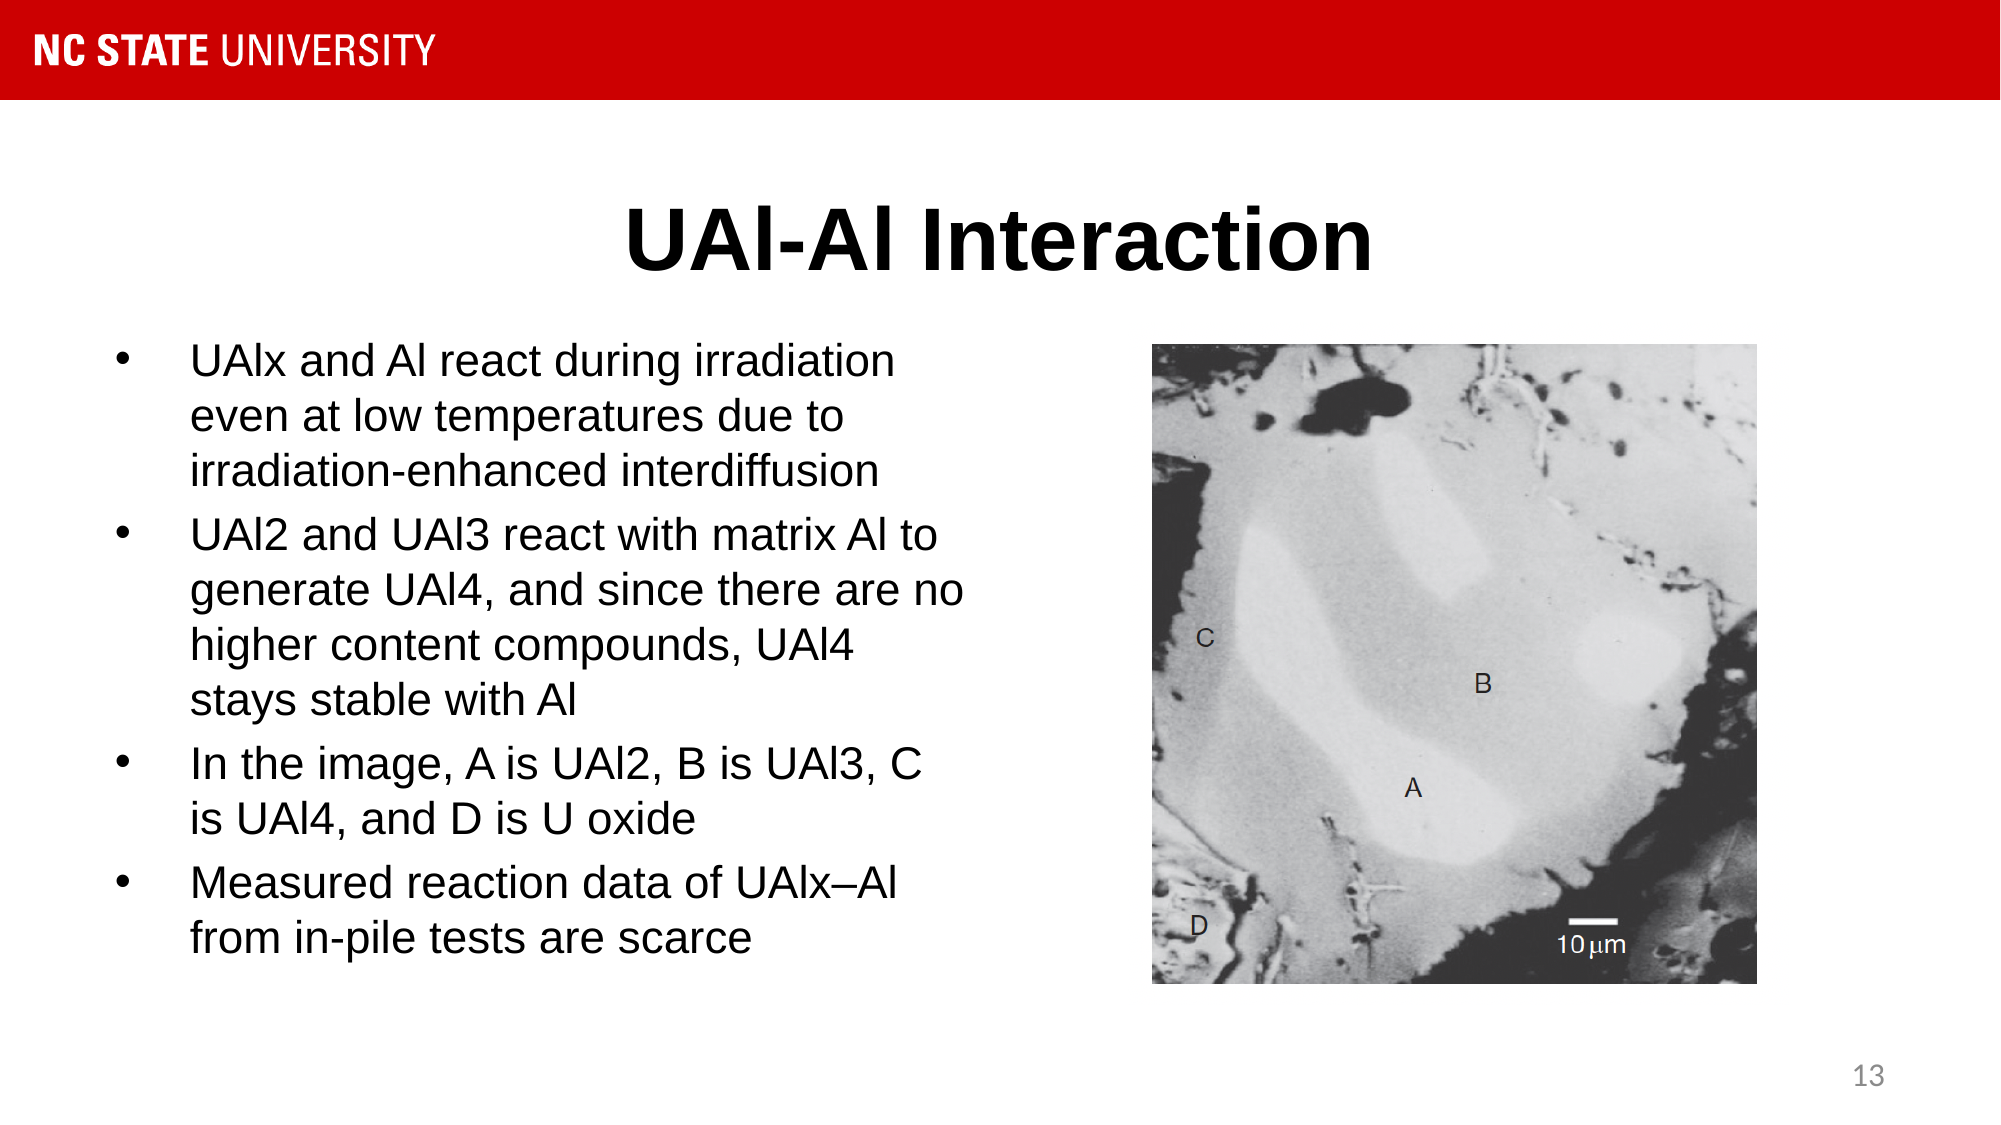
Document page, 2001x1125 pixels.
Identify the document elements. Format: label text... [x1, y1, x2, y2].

picture [0, 0, 2001, 100]
list UAlx and Al react during irradiation even at low temperatures due to irradiation-enhanced interdiffusion UAl2 and UAl3 react with matrix Al to generate UAl4, and since there are no higher content compounds, UAl4 stays stable with Al In the image, A is UAl2, B is UAl3, C is UAl4, and D is U oxide Measured reaction data of UAlx–Al from in-pile tests are scarce [99, 322, 984, 1005]
slide_number 13 [1433, 1042, 1900, 1103]
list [1128, 322, 1789, 1006]
title UAl-Al Interaction [99, 147, 1900, 323]
